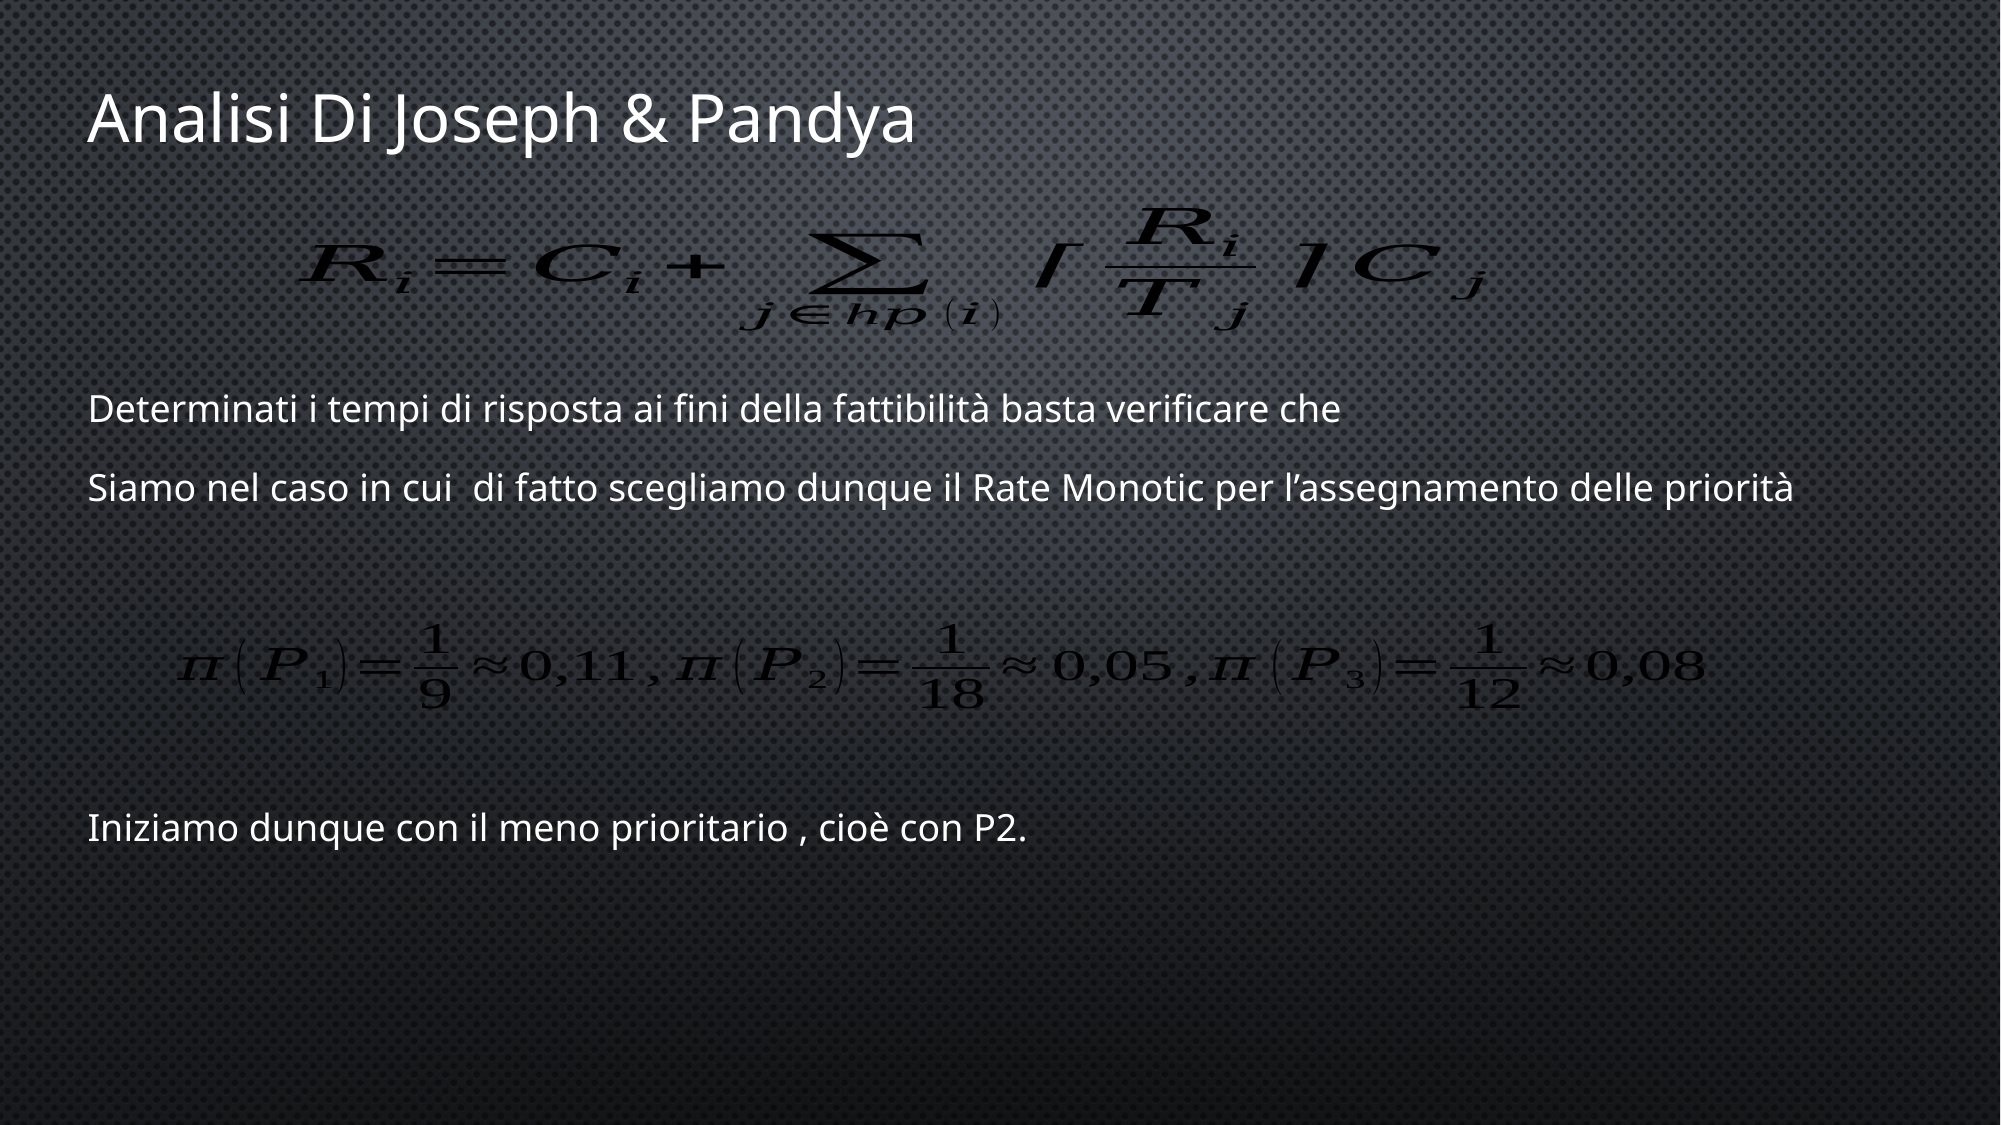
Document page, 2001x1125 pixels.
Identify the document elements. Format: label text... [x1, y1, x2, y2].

text_box Iniziamo dunque con il meno prioritario , cioè con P2. [72, 796, 1835, 857]
text_box Analisi Di Joseph & Pandya [72, 68, 1547, 164]
